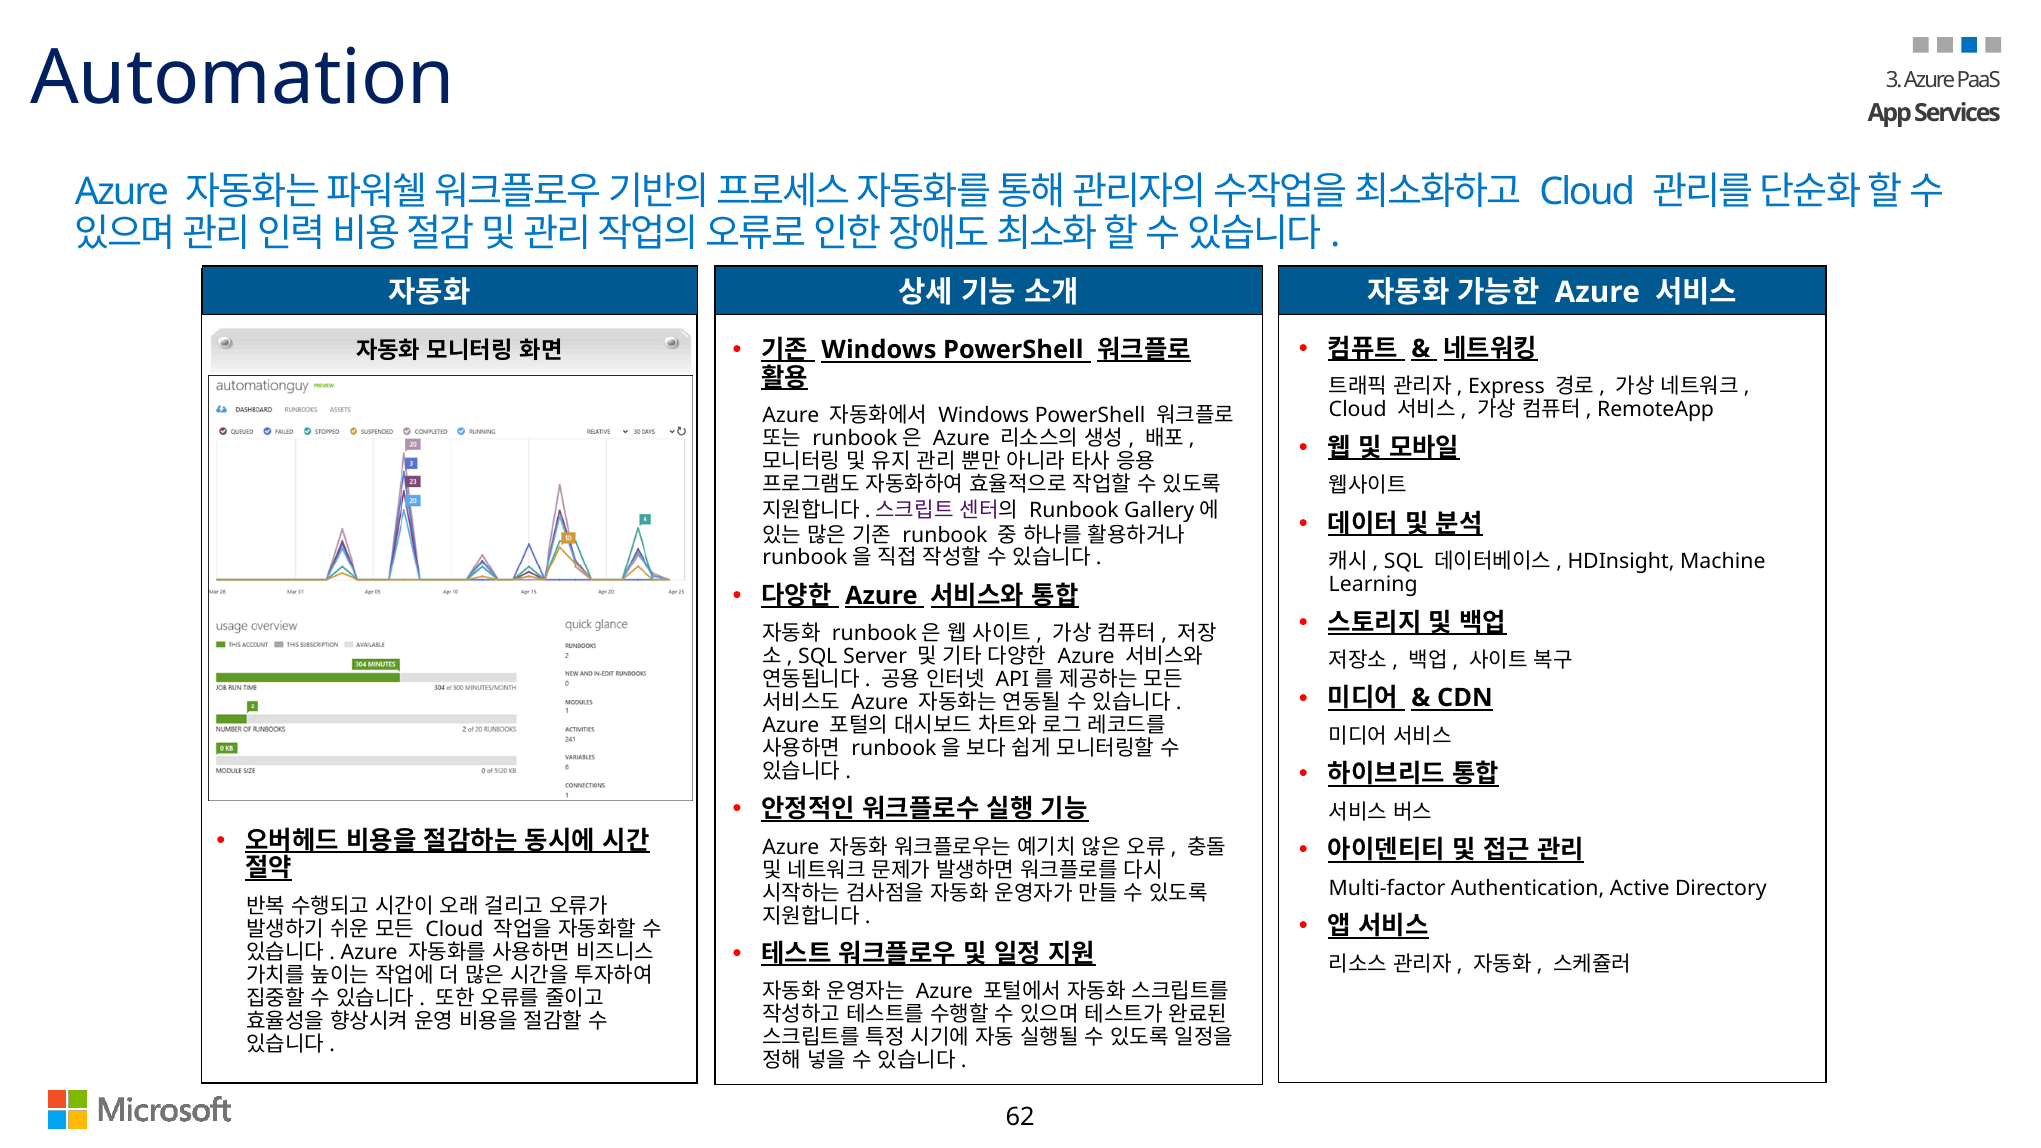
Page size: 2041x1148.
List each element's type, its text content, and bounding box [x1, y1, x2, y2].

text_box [208, 326, 694, 373]
text_box App Services [1670, 96, 2002, 127]
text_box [201, 265, 1827, 1108]
title Automation [0, 0, 2040, 132]
text_box Azure 자동화는 파워쉘 워크플로우 기반의 프로세스 자동화를 통해 관리자의 수작업을 최소화하고 Cloud 관리를 단순화 할 수 있으며 관리 인력 비용 절감 및 관리 작업의 오류로 인한 장애도 최소화 할 수 있습니다. [50, 157, 1977, 270]
picture [208, 374, 694, 801]
picture [22, 1066, 255, 1148]
